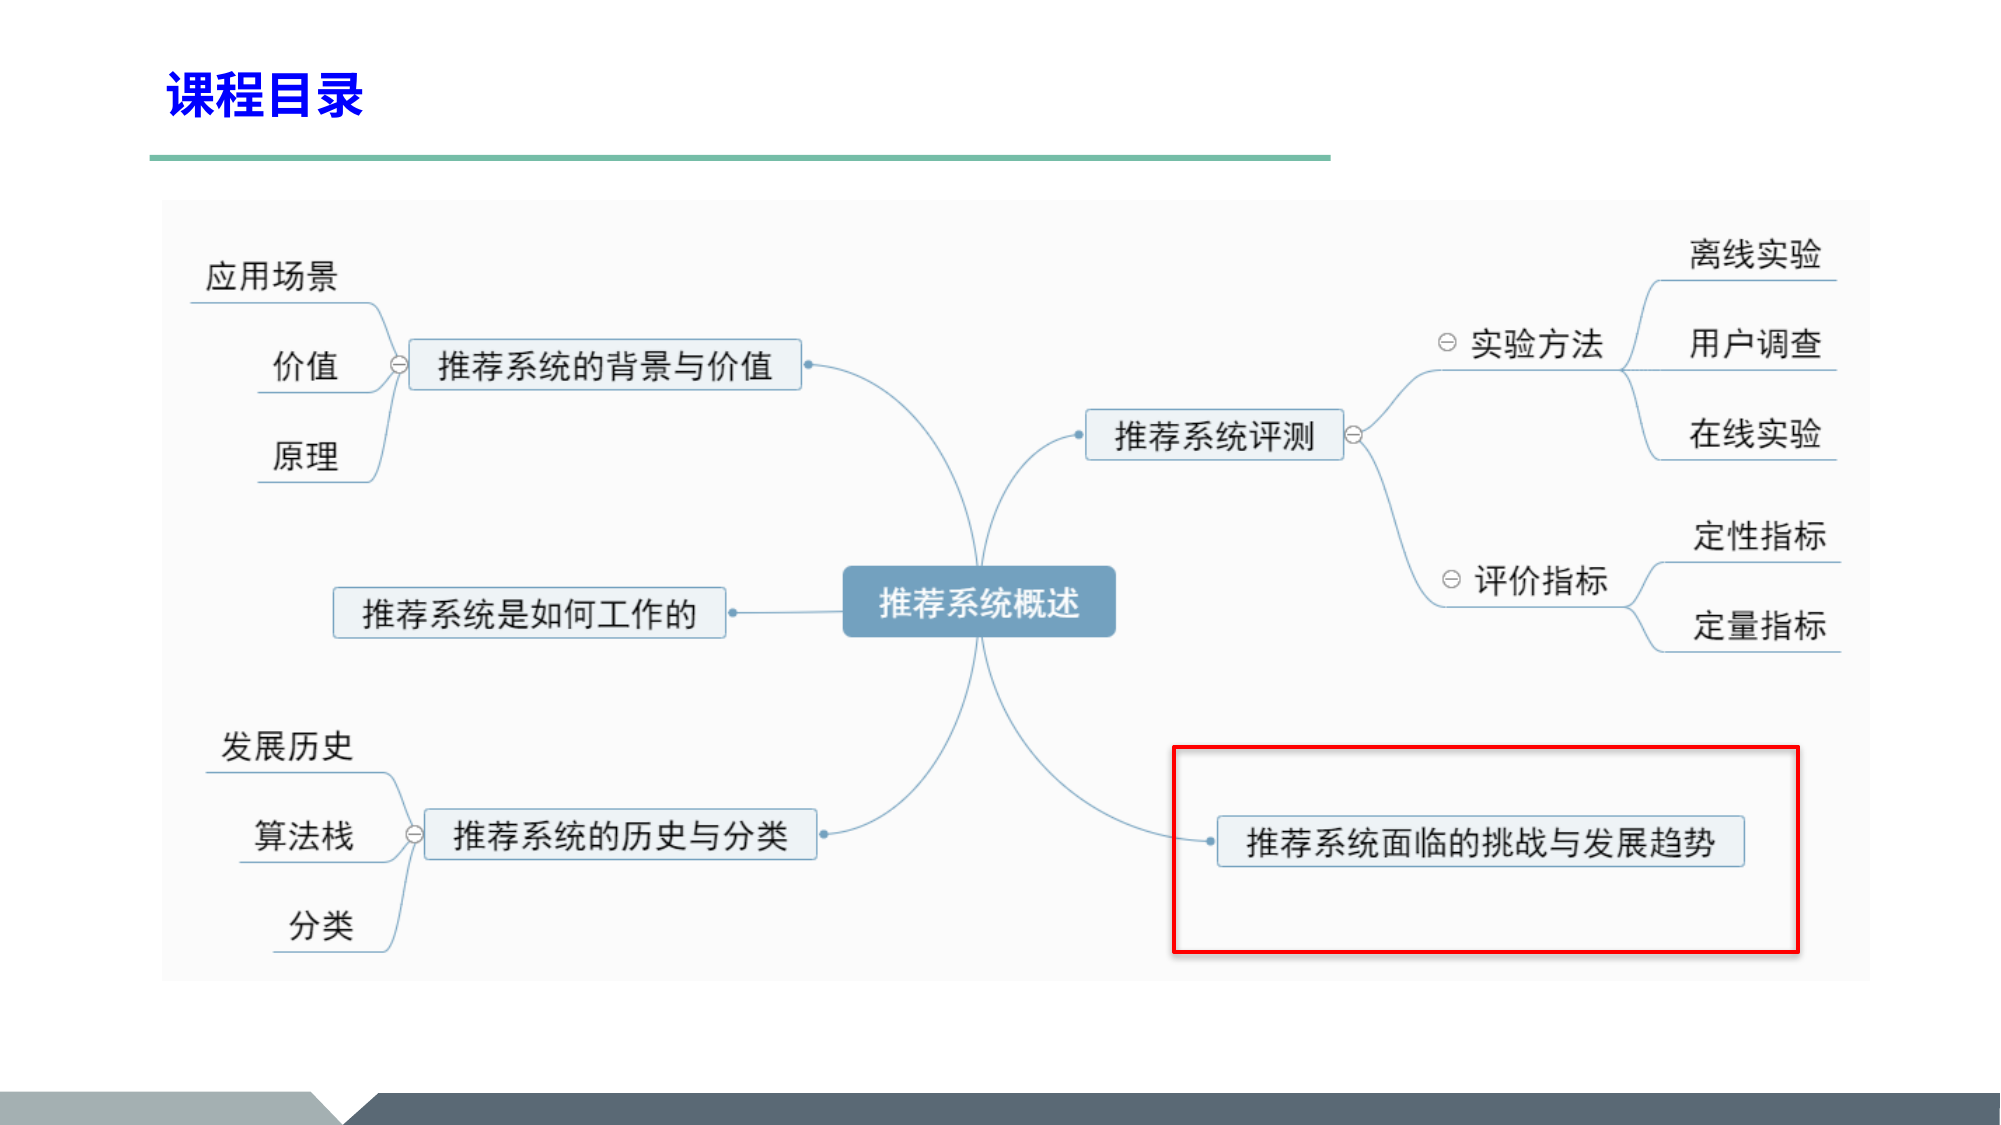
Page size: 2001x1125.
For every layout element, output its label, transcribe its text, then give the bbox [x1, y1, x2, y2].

title 课程目录 [157, 28, 1406, 159]
picture [162, 200, 1870, 981]
